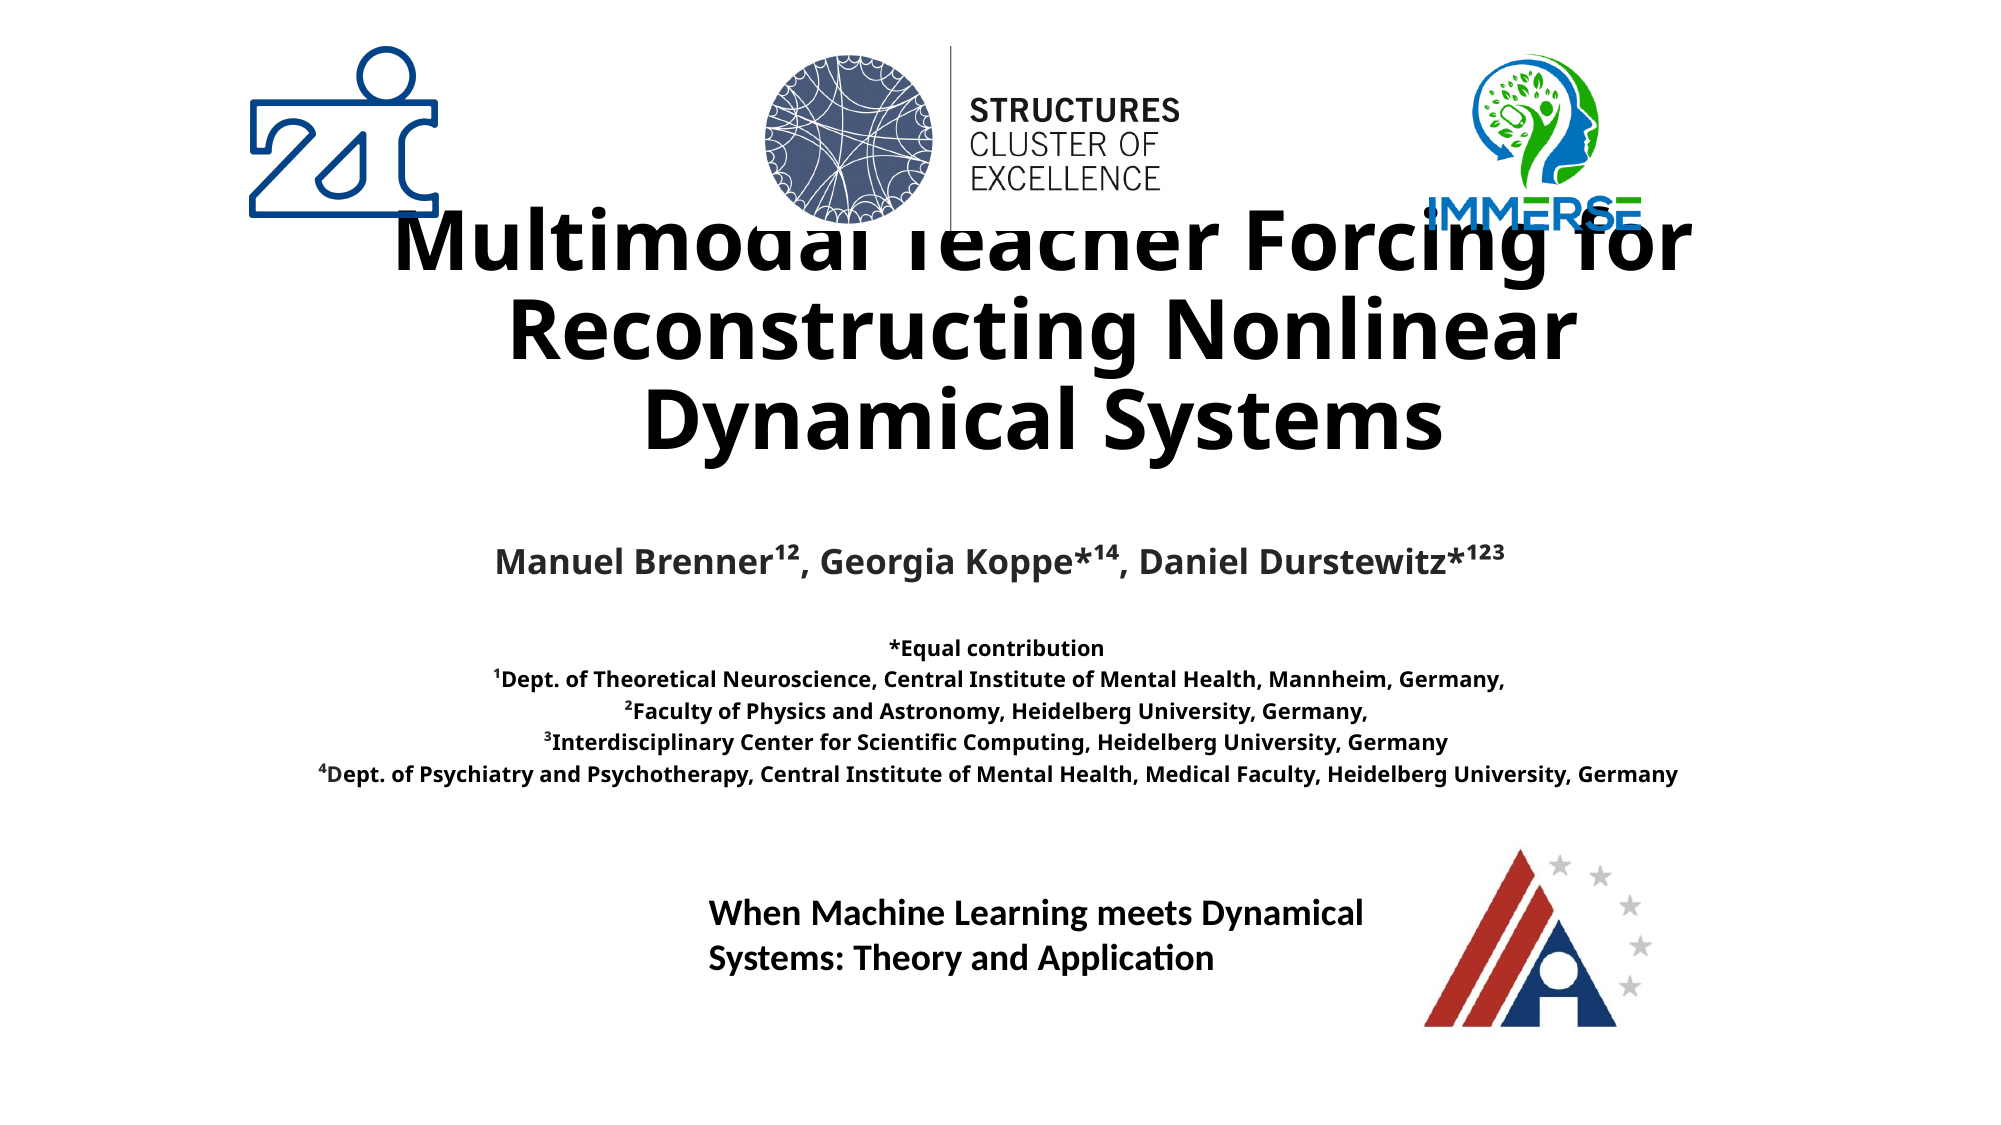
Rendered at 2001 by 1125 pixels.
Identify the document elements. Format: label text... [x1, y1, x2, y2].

text_box When Machine Learning meets Dynamical Systems: Theory and Application [693, 880, 1380, 986]
picture [1402, 830, 1667, 1040]
subtitle Manuel Brenner¹², Georgia Koppe*¹⁴, Daniel Durstewitz*¹²³ *Equal contribution ¹Dept. of Theoretical Neuroscience, Central Institute of Mental Health, Mannheim, Germany, ²Faculty of Physics and Astronomy, Heidelberg University, Germany, ³Interdisciplinary Center for Scientific Computing, Heidelberg University, Germany ⁴Dept. of Psychiatry and Psychotherapy, Central Institute of Mental Health, Medical Faculty, Heidelberg University, Germany [249, 523, 1750, 796]
title Multimodal Teacher Forcing for Reconstructing Nonlinear Dynamical Systems [278, 97, 1809, 476]
picture [249, 46, 439, 218]
picture [1428, 54, 1641, 231]
picture [757, 46, 1179, 231]
